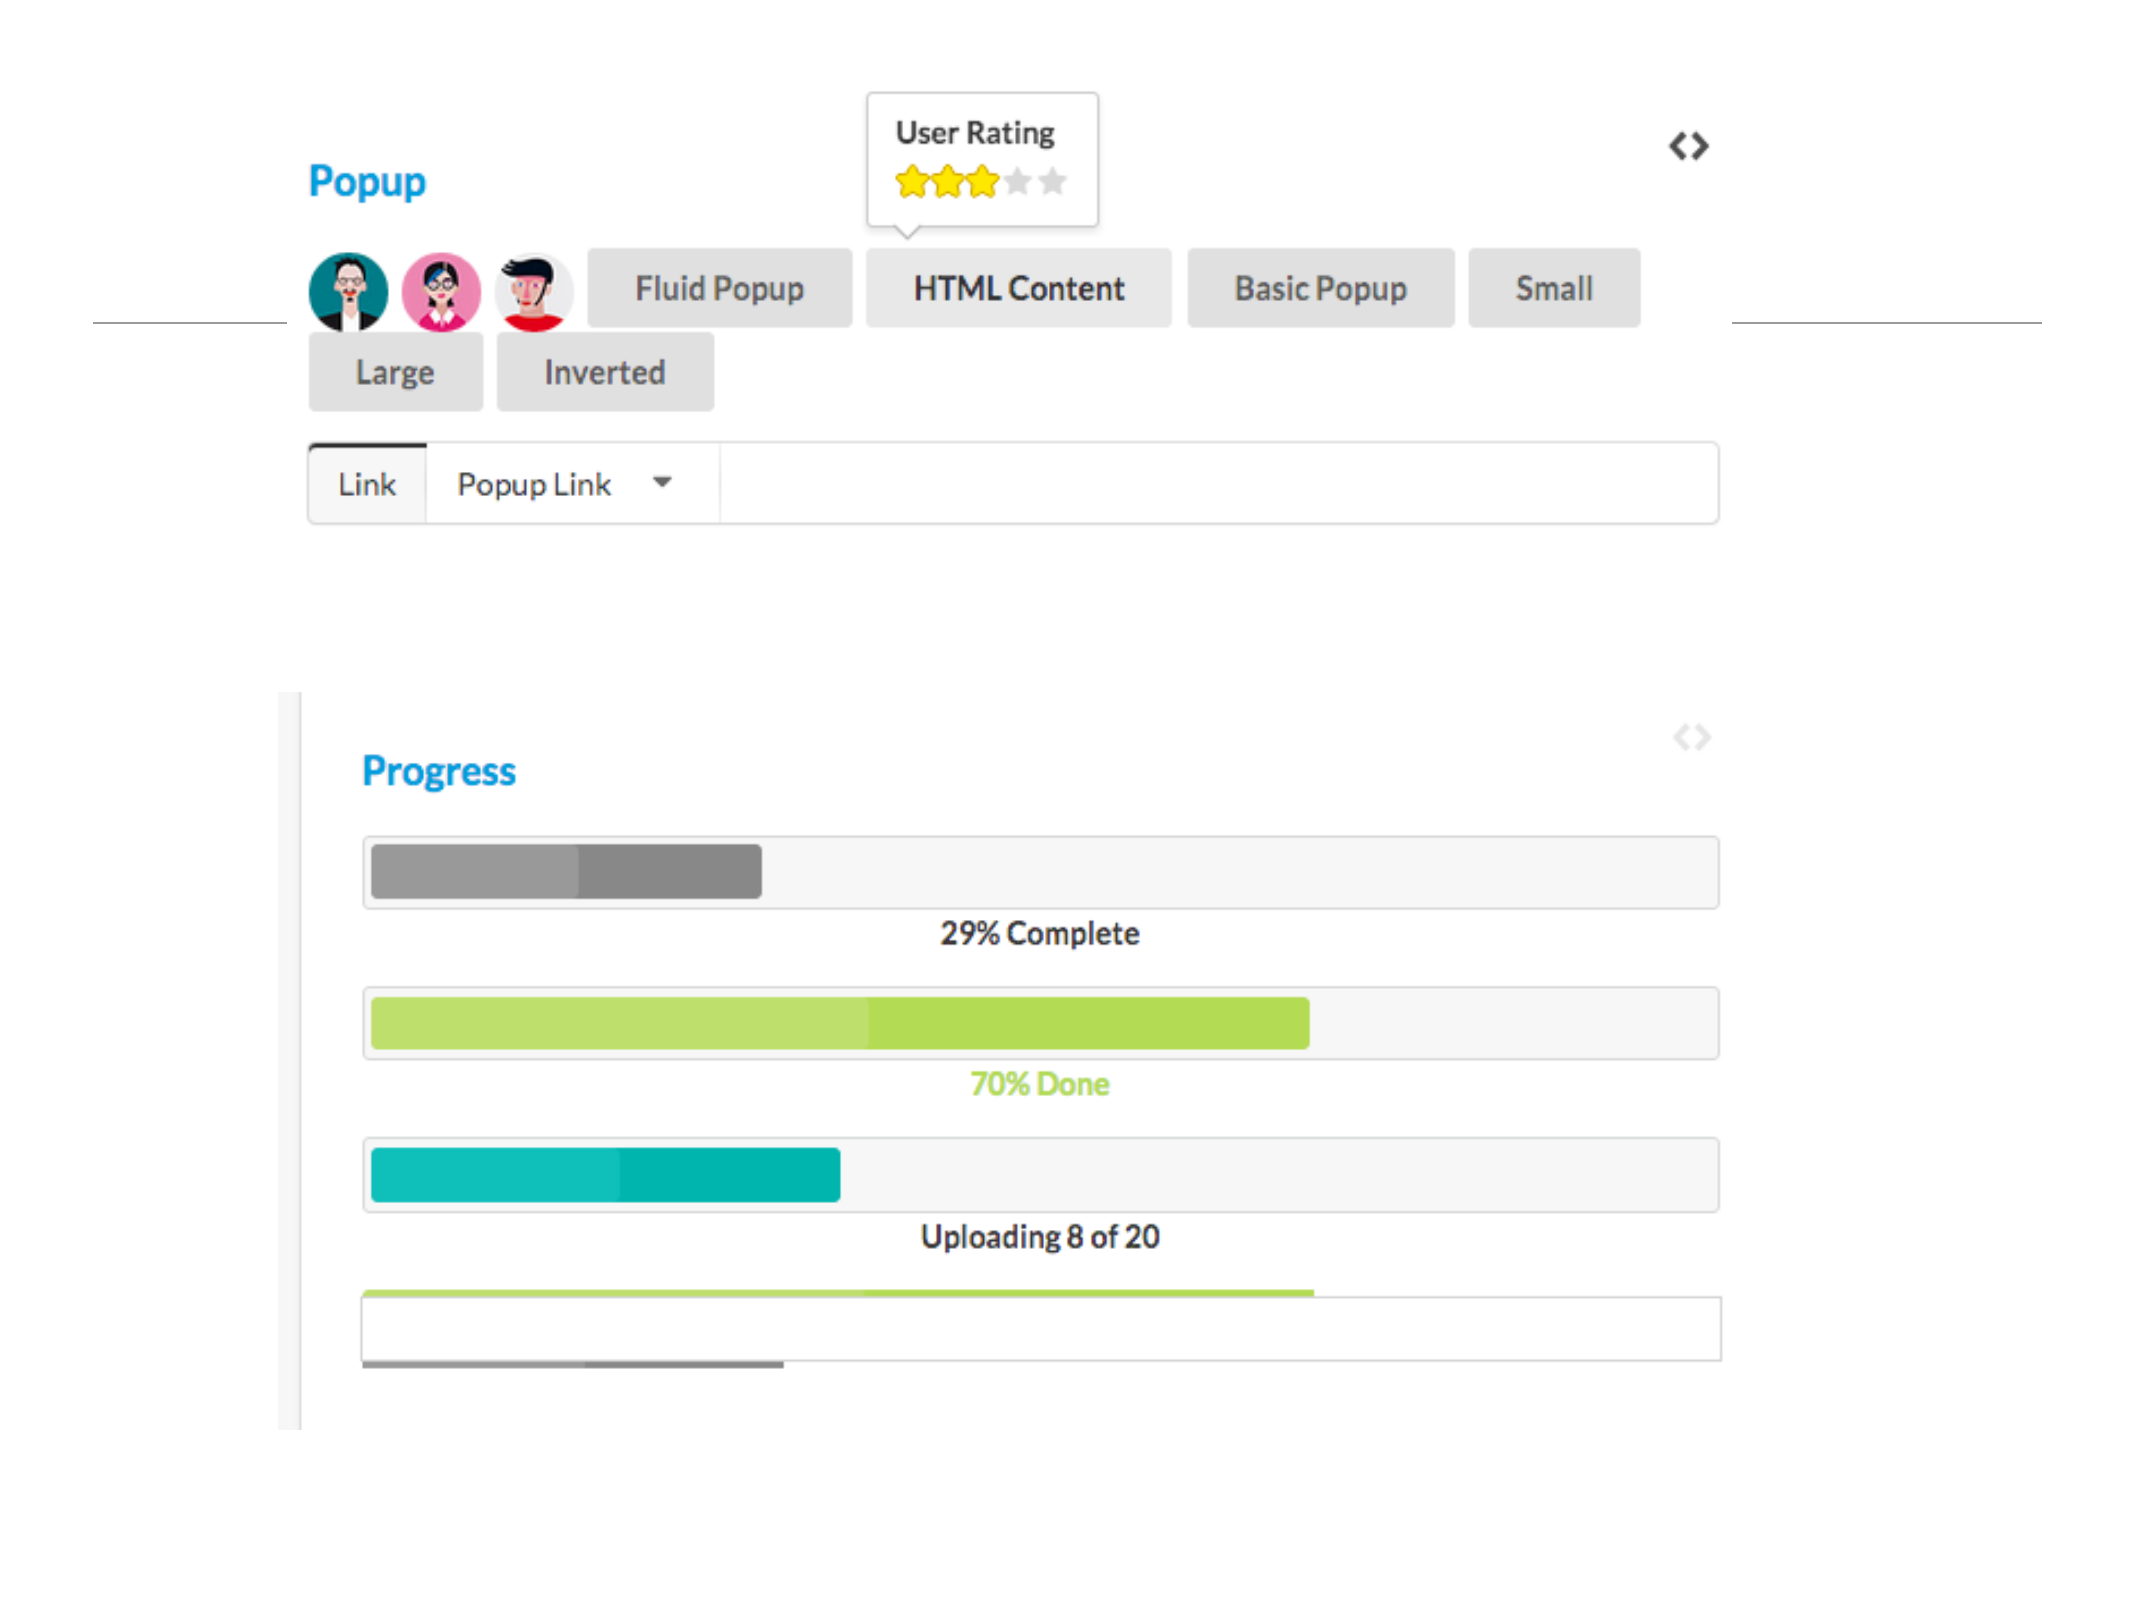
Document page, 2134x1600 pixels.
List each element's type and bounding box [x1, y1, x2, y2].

picture [287, 65, 1732, 556]
picture [278, 692, 1774, 1430]
